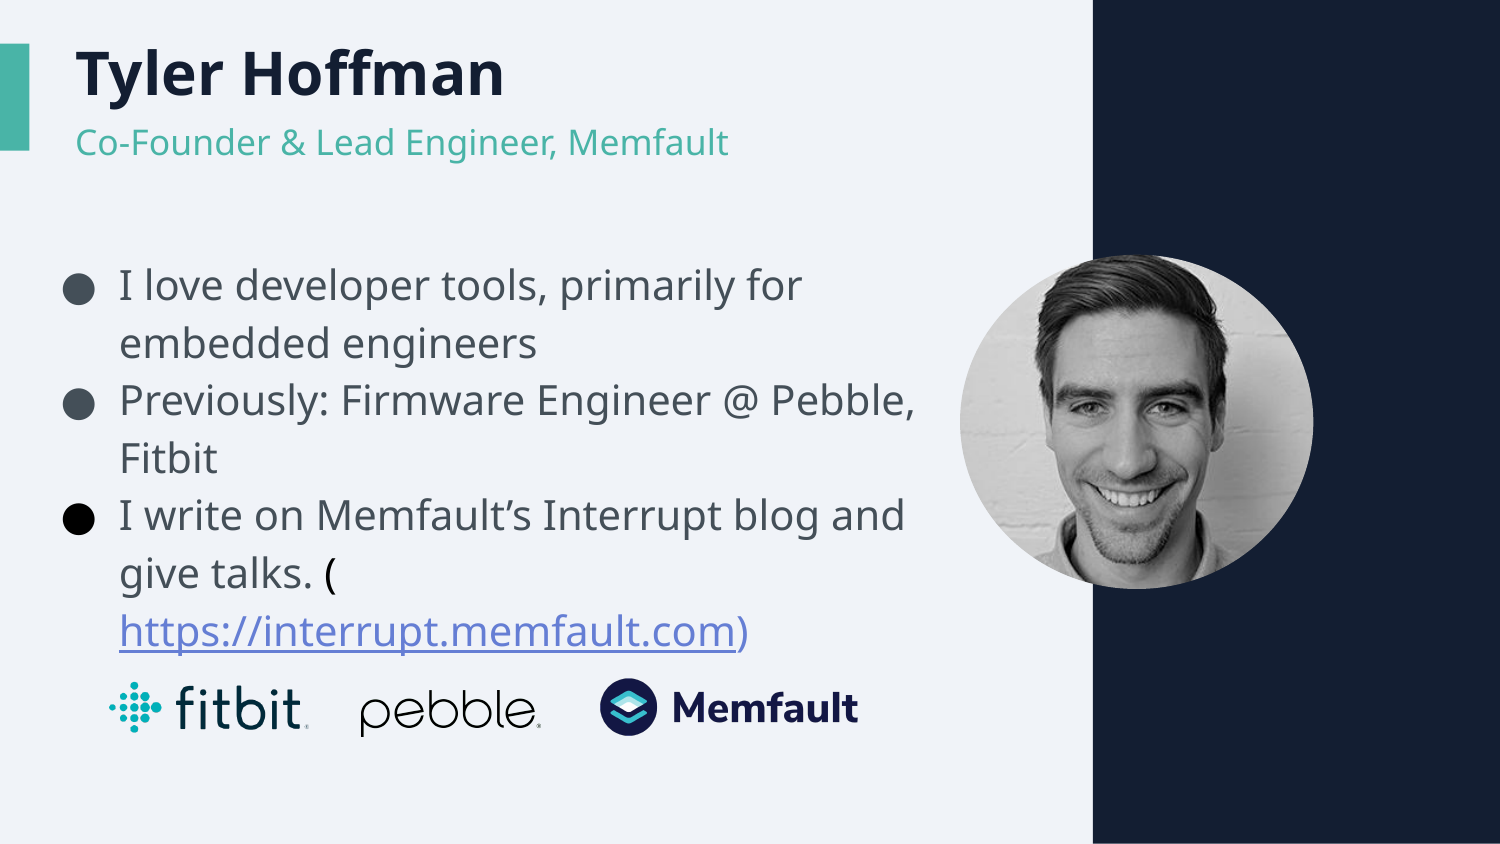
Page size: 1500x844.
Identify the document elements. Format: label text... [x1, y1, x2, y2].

picture [959, 254, 1314, 590]
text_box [109, 661, 888, 753]
text_box I love developer tools, primarily for embedded engineers Previously: Firmware Engineer @ Pebble, Fitbit I write on Memfault’s Interrupt blog and give talks. (https://interrupt.memfault.com) [43, 251, 921, 663]
list Tyler Hoffman Co-Founder & Lead Engineer, Memfault [63, 37, 858, 251]
